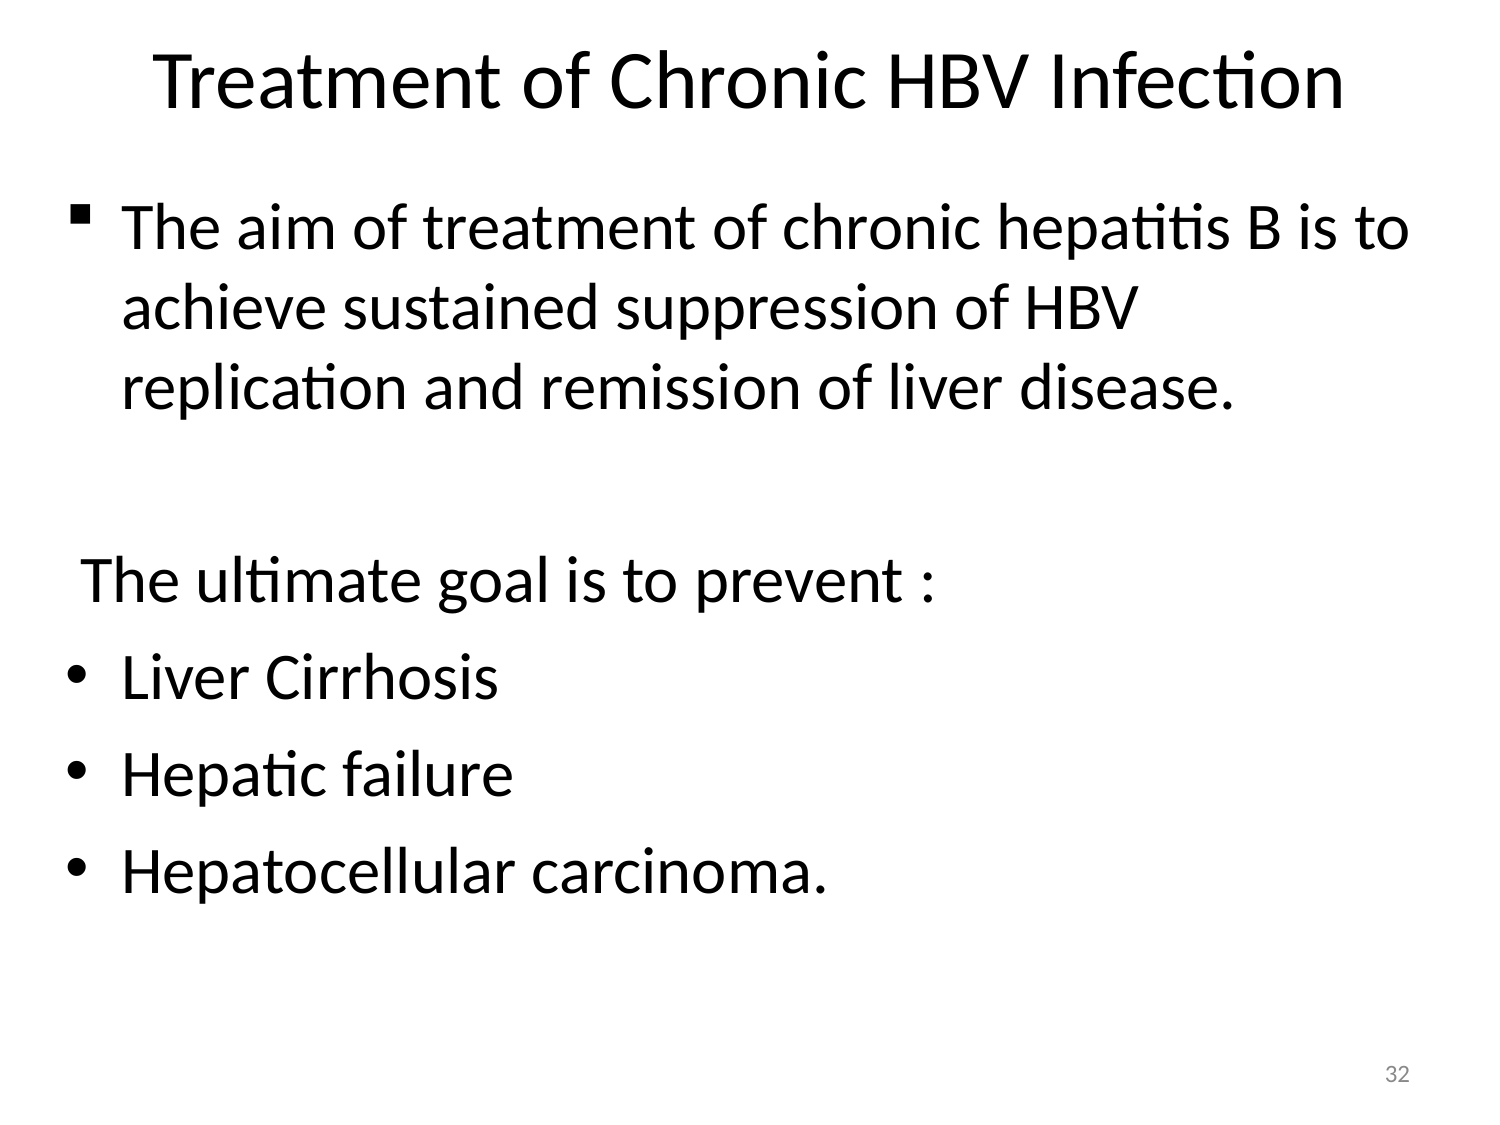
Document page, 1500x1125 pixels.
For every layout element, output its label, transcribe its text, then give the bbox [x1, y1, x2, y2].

text_box <number> [1074, 1042, 1425, 1103]
list The aim of treatment of chronic hepatitis B is to achieve sustained suppression of HBV replication and remission of liver disease. The ultimate goal is to prevent : Liver Cirrhosis Hepatic failure Hepatocellular carcinoma. [50, 174, 1450, 1013]
title Treatment of Chronic HBV Infection [75, 0, 1425, 150]
